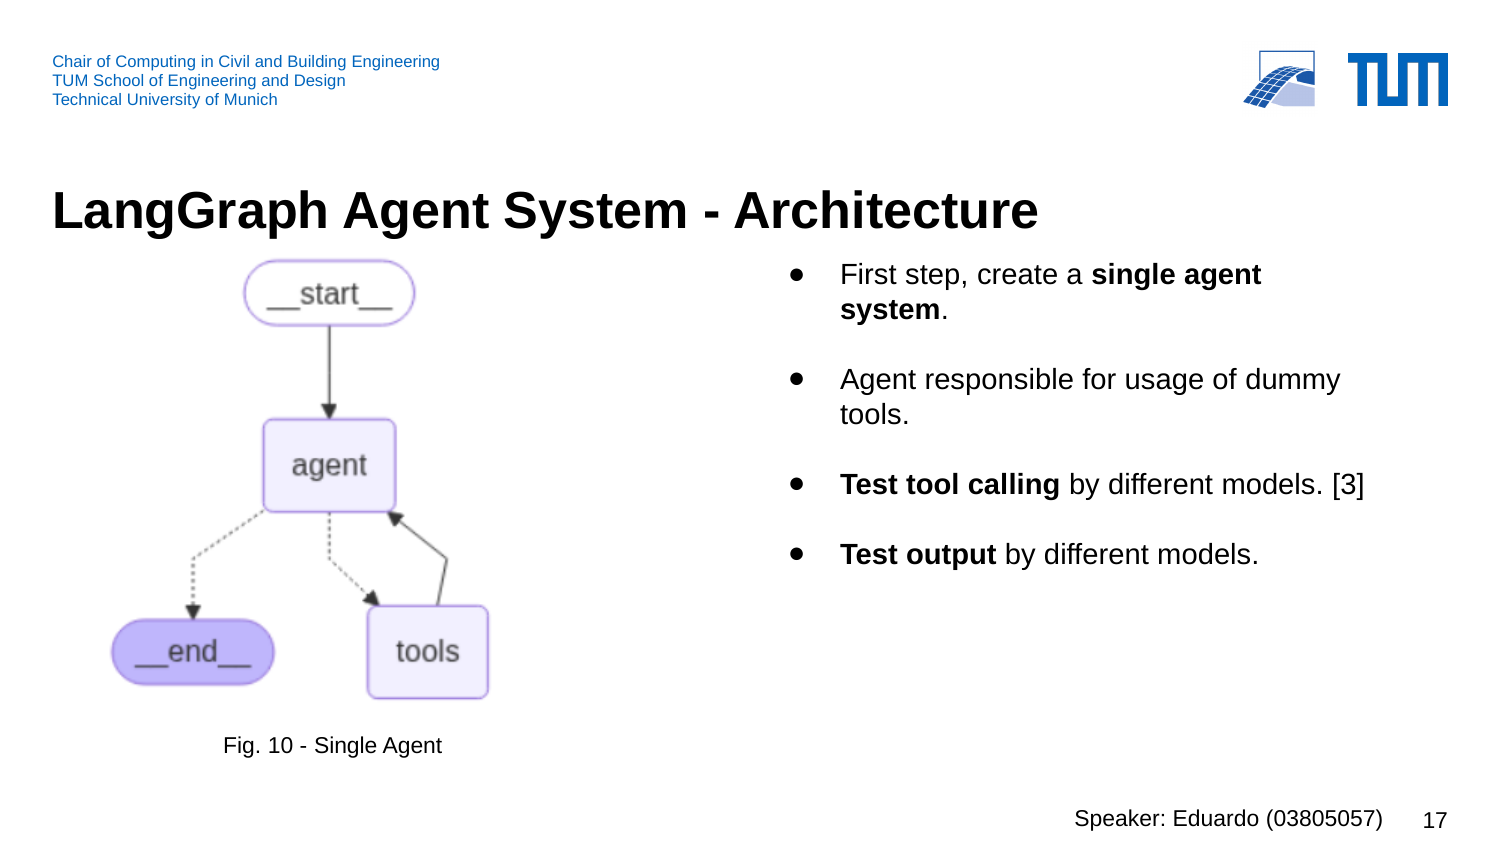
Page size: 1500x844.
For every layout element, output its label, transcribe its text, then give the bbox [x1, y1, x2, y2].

text_box Speaker: Eduardo (03805057) [1059, 789, 1424, 844]
picture [1242, 41, 1318, 117]
title LangGraph Agent System - Architecture [52, 159, 1449, 301]
slide_number 17 [1424, 796, 1448, 842]
text_box Fig. 10 - Single Agent [208, 716, 470, 779]
picture [1348, 53, 1448, 106]
picture [101, 249, 498, 707]
text_box First step, create a single agent system. Agent responsible for usage of dummy tools. Test tool calling by different models. [3] Test output by different models. [750, 240, 1388, 716]
